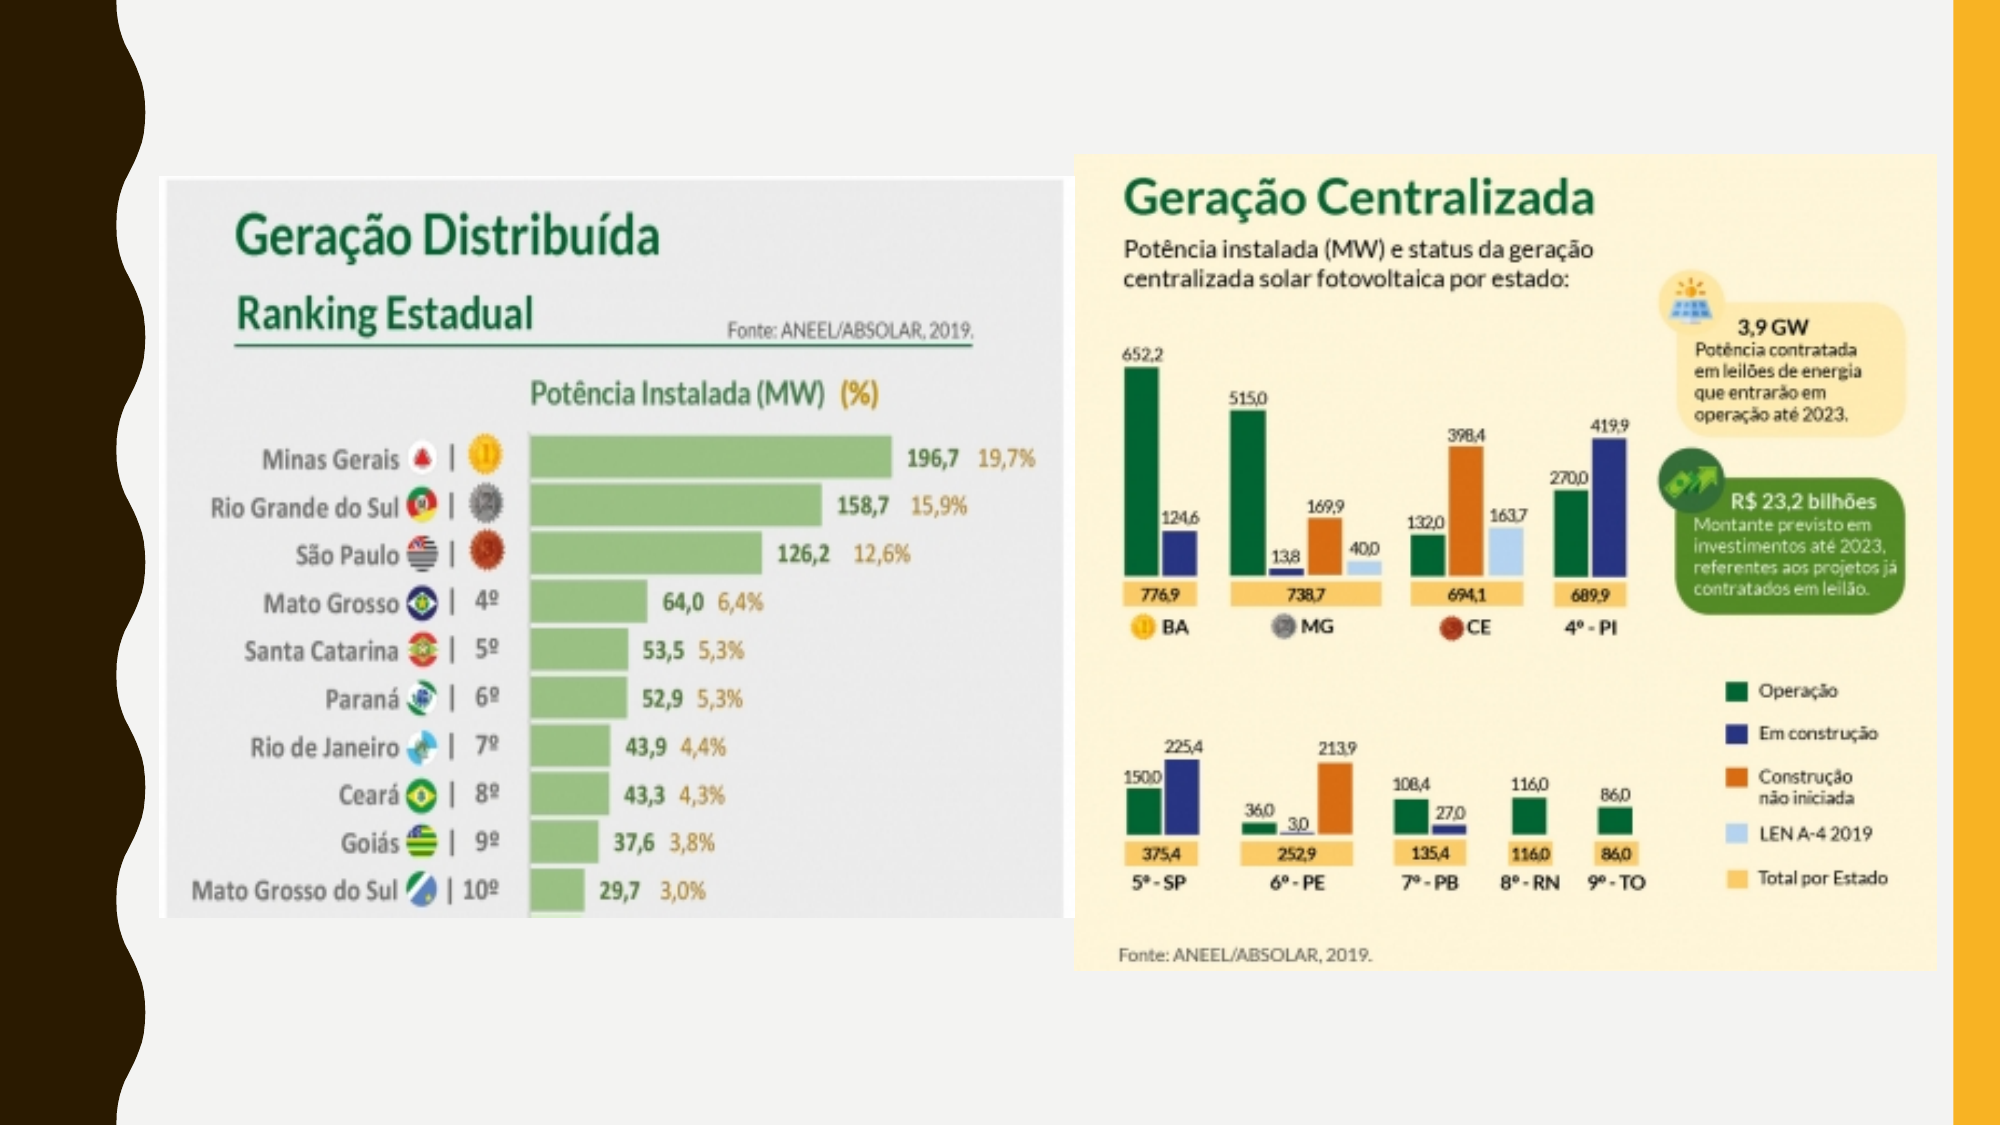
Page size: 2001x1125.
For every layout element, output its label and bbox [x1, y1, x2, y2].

picture [159, 154, 1937, 971]
